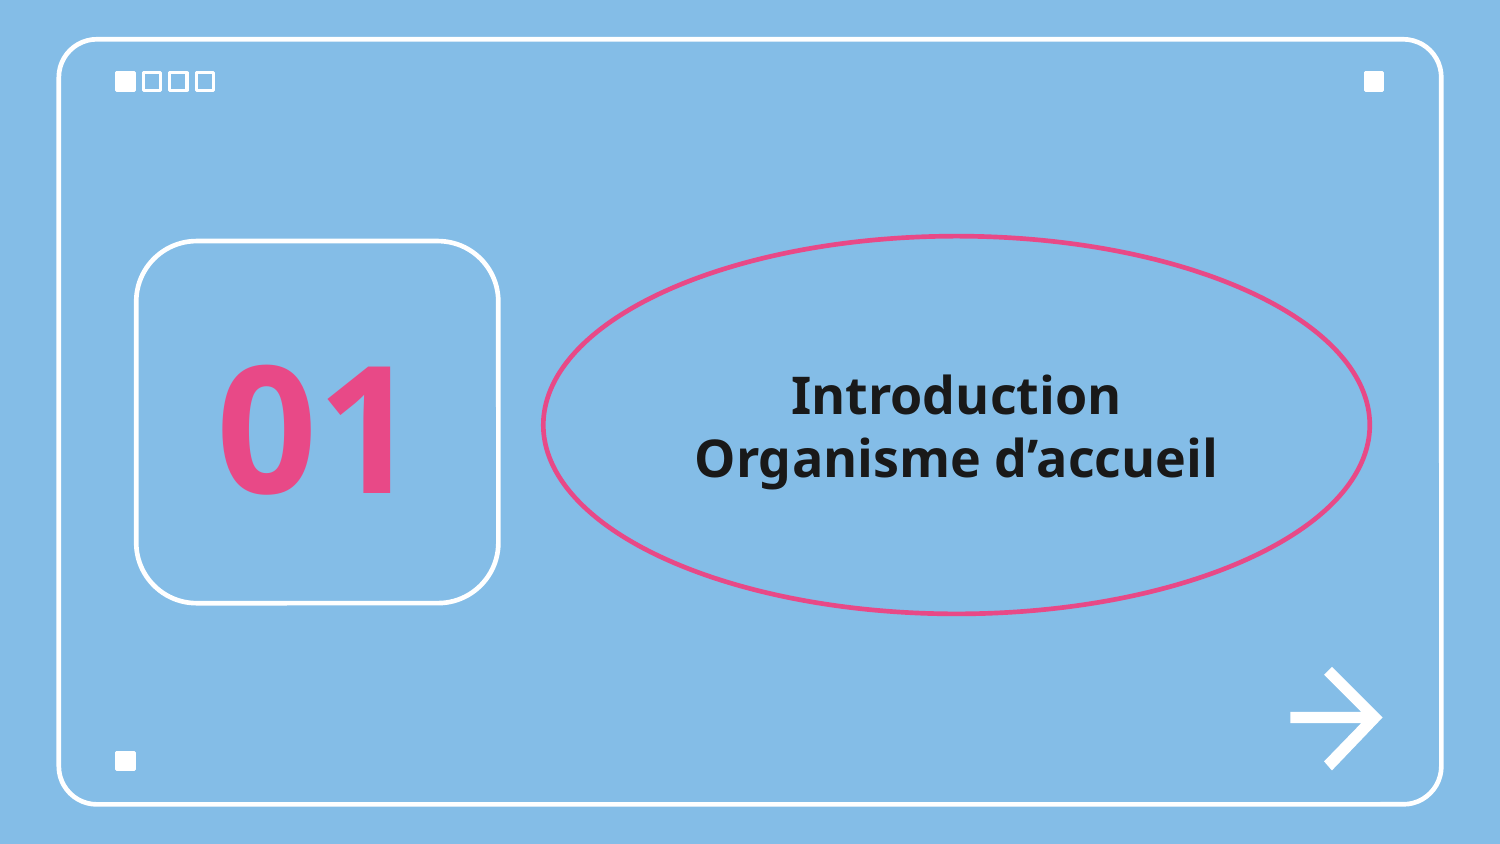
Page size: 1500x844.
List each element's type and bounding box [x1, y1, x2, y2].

text_box [116, 72, 1383, 771]
